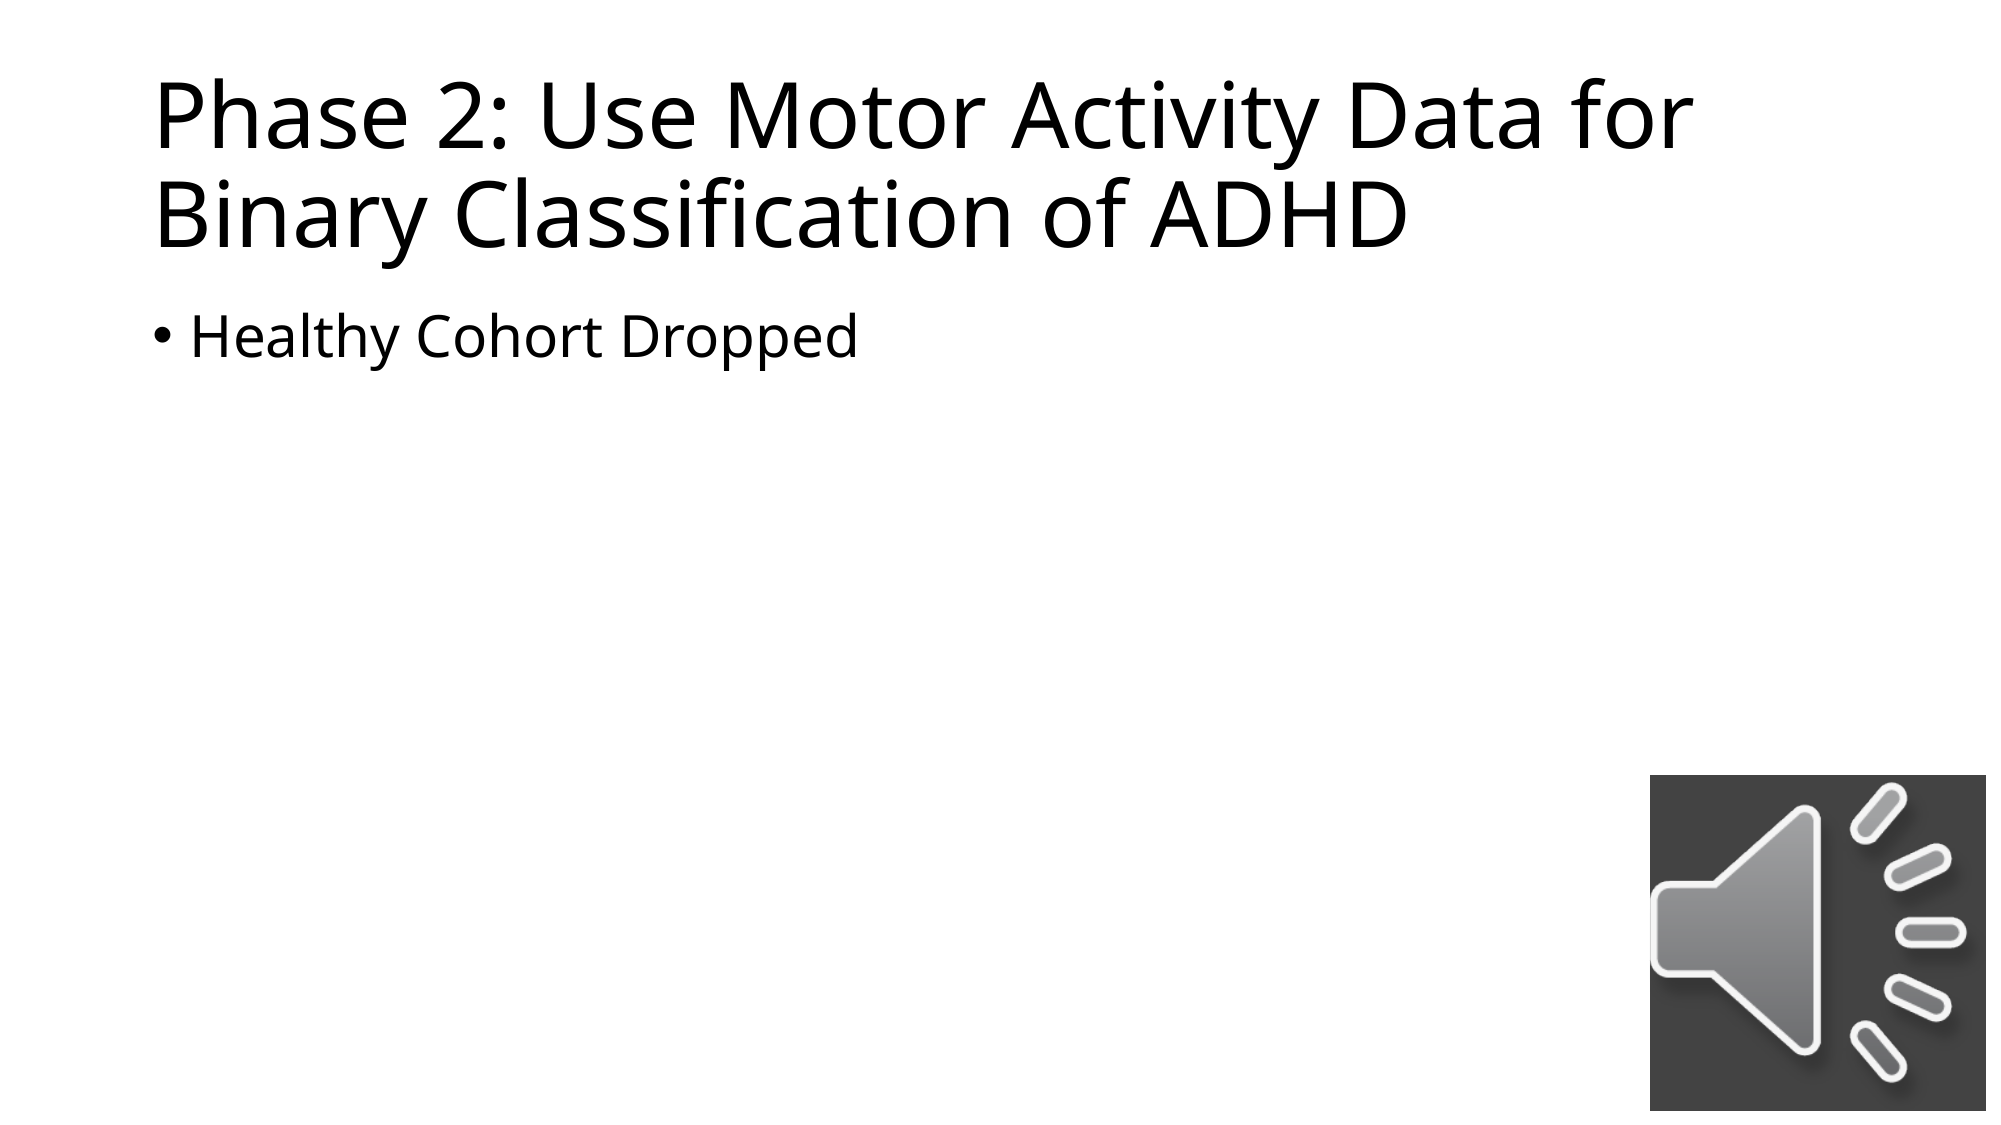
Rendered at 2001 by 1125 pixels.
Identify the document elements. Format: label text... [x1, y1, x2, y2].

picture [1648, 773, 1987, 1112]
list Healthy Cohort Dropped [137, 299, 1863, 1014]
title Phase 2: Use Motor Activity Data for Binary Classification of ADHD [137, 59, 1863, 278]
